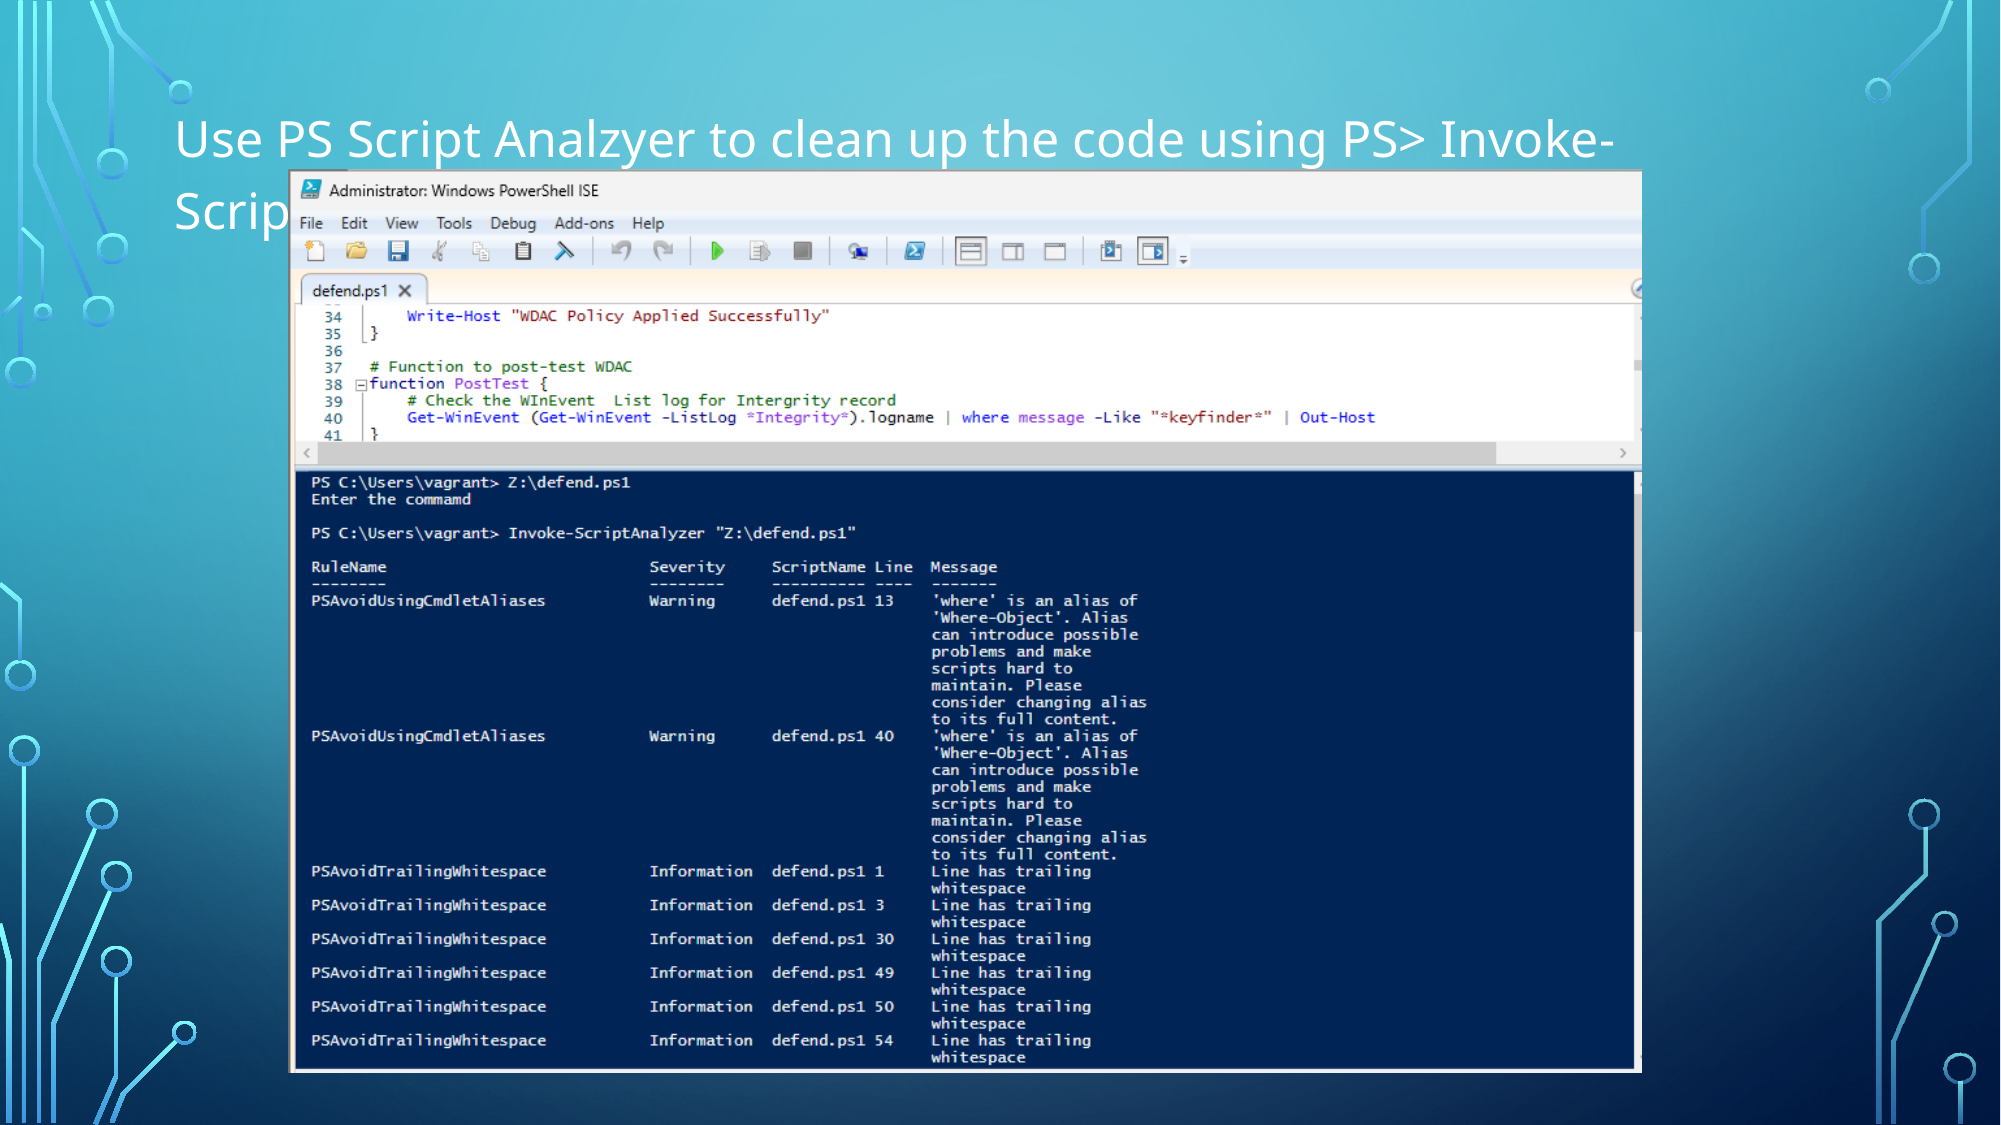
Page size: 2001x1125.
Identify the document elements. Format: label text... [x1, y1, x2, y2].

picture [287, 168, 1643, 1074]
list Use PS Script Analzyer to clean up the code using PS> Invoke-ScriptAnalyzer [159, 88, 1785, 249]
